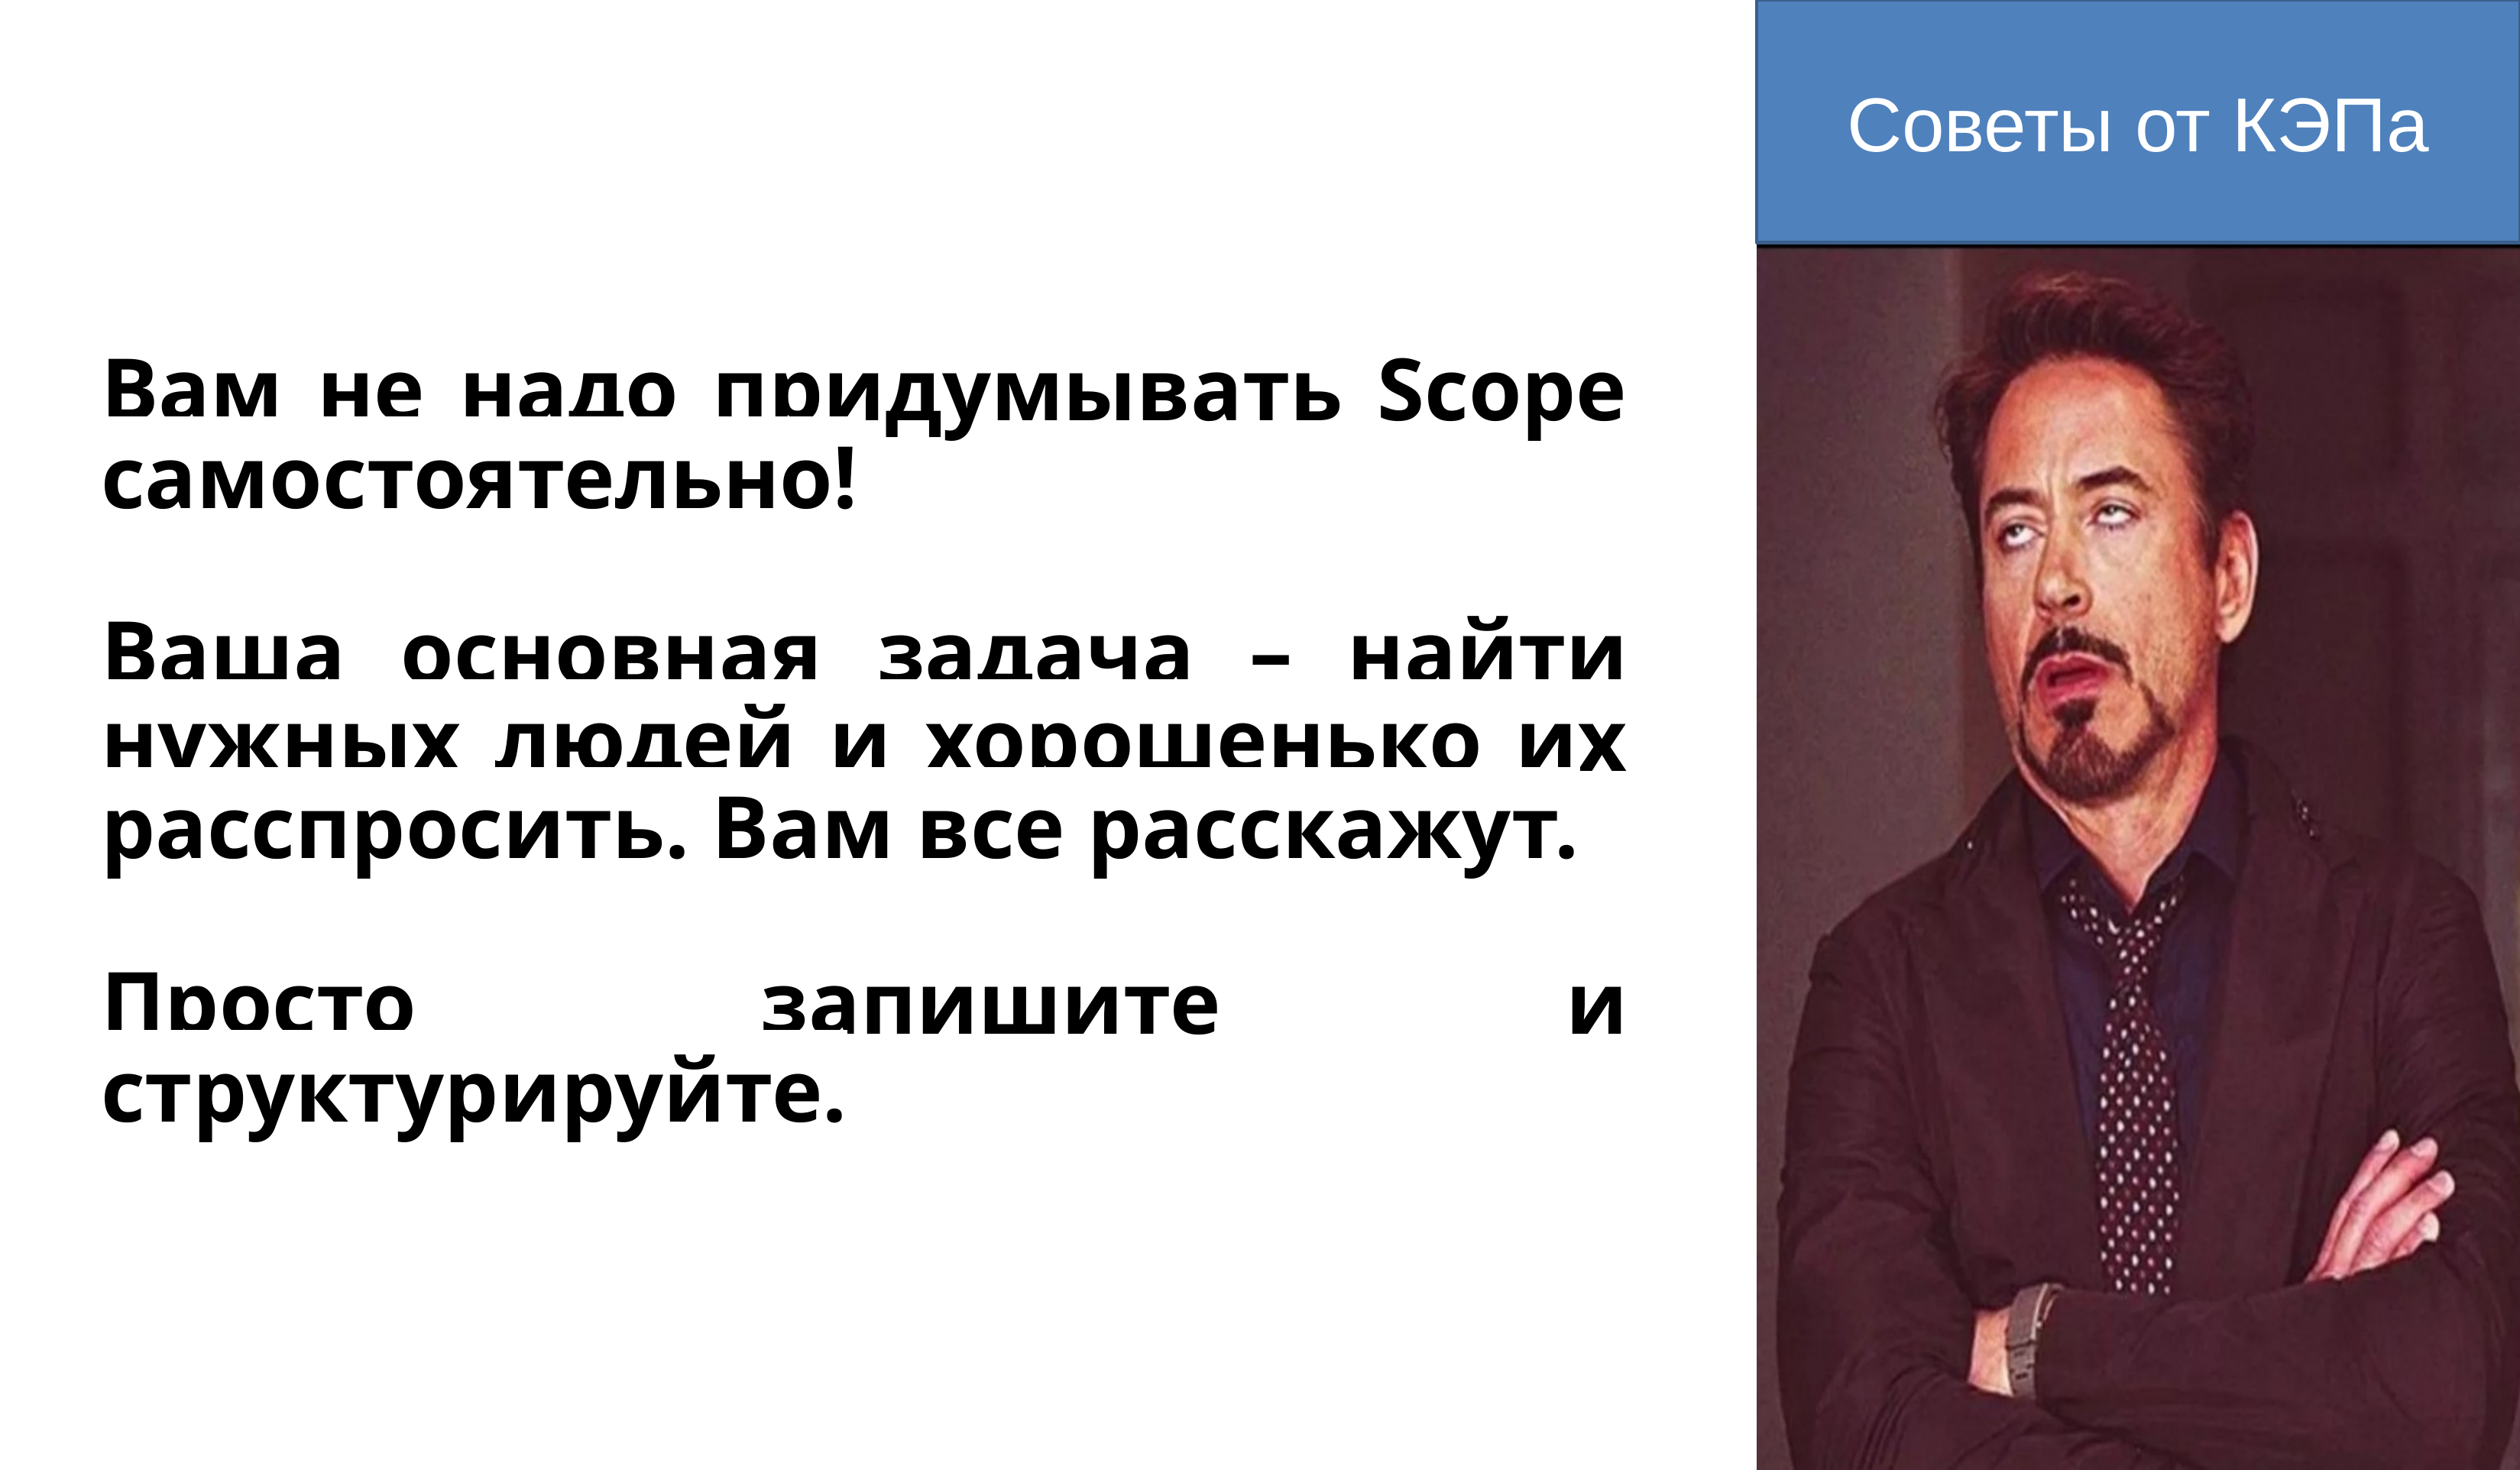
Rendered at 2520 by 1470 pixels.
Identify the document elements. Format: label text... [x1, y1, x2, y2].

picture [1756, 242, 2520, 1470]
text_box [2120, 92, 2402, 141]
text_box Вам не надо придумывать Scope самостоятельно! Ваша основная задача – найти нужных людей и хорошенько их расспросить. Вам все расскажут. Просто запишите и структурируйте. [99, 338, 1629, 1432]
text_box Советы от КЭПа [1755, 0, 2520, 242]
